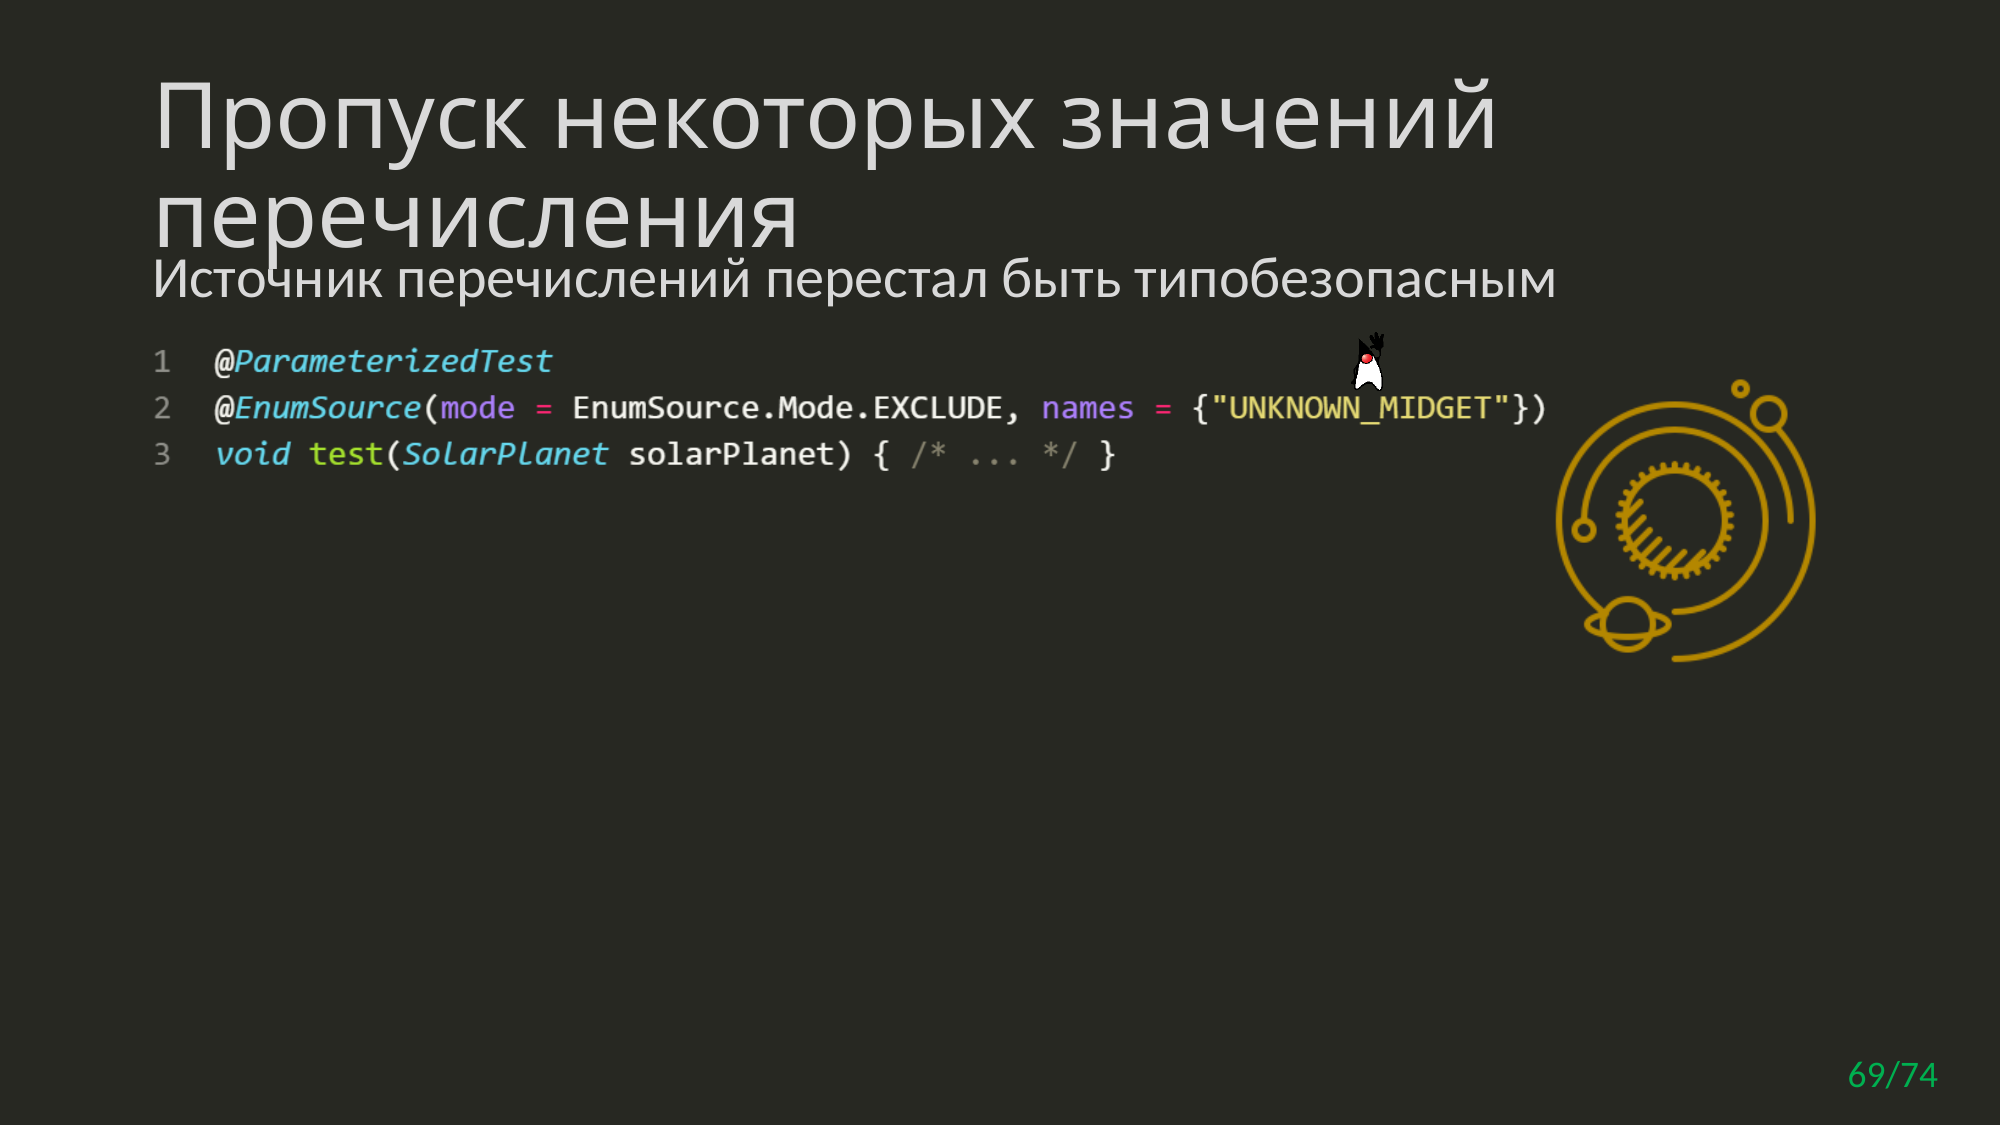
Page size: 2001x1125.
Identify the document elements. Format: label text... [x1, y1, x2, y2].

text_box Источник перечислений перестал быть типобезопасным [137, 232, 1814, 317]
slide_number 69/74 [1809, 1042, 1953, 1103]
picture [108, 294, 1841, 678]
title Пропуск некоторых значений перечисления [137, 59, 1908, 278]
